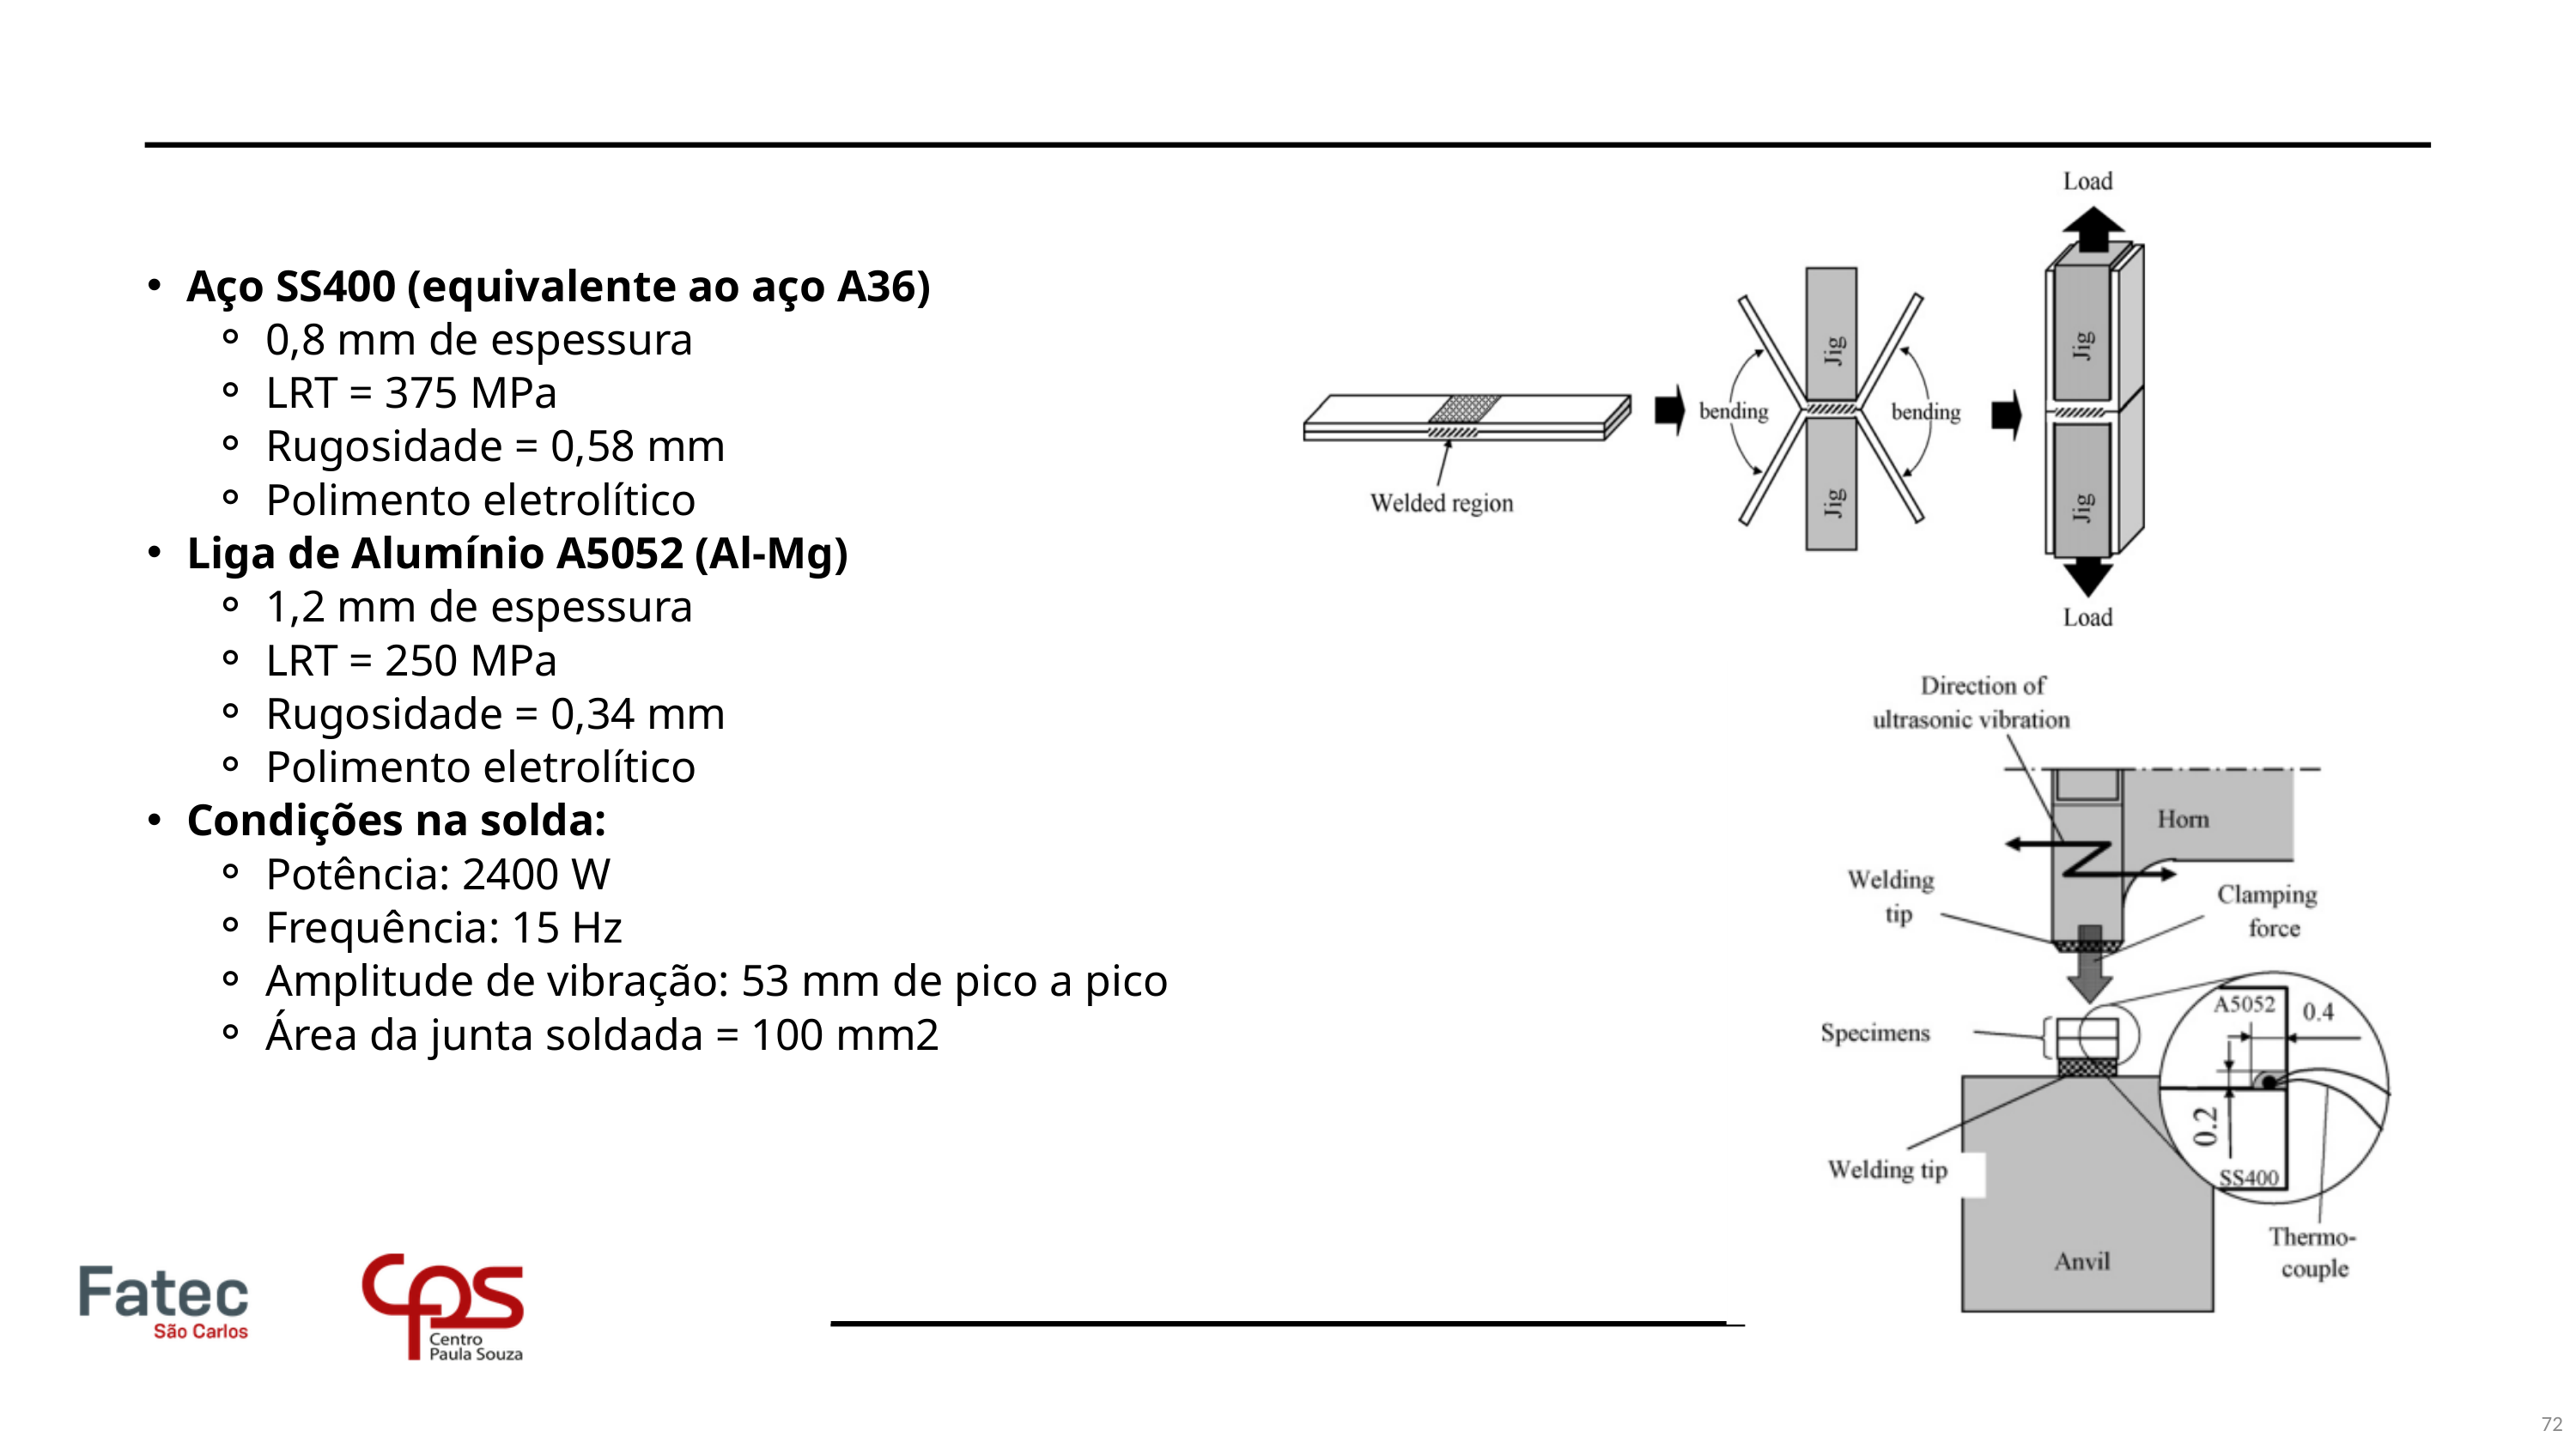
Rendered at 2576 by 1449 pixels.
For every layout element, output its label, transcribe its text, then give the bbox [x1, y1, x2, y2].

slide_number 72 [2275, 1397, 2576, 1449]
text_box Aço SS400 (equivalente ao aço A36) 0,8 mm de espessura LRT = 375 MPa Rugosidade = 0,58 mm Polimento eletrolítico Liga de Alumínio A5052 (Al-Mg) 1,2 mm de espessura LRT = 250 MPa Rugosidade = 0,34 mm Polimento eletrolítico Condições na solda: Potência: 2400 W Frequência: 15 Hz Amplitude de vibração: 53 mm de pico a pico Área da junta soldada = 100 mm2 [106, 256, 1237, 1059]
text_box [1301, 166, 2152, 640]
text_box [1726, 661, 2432, 1325]
picture [53, 1250, 562, 1366]
